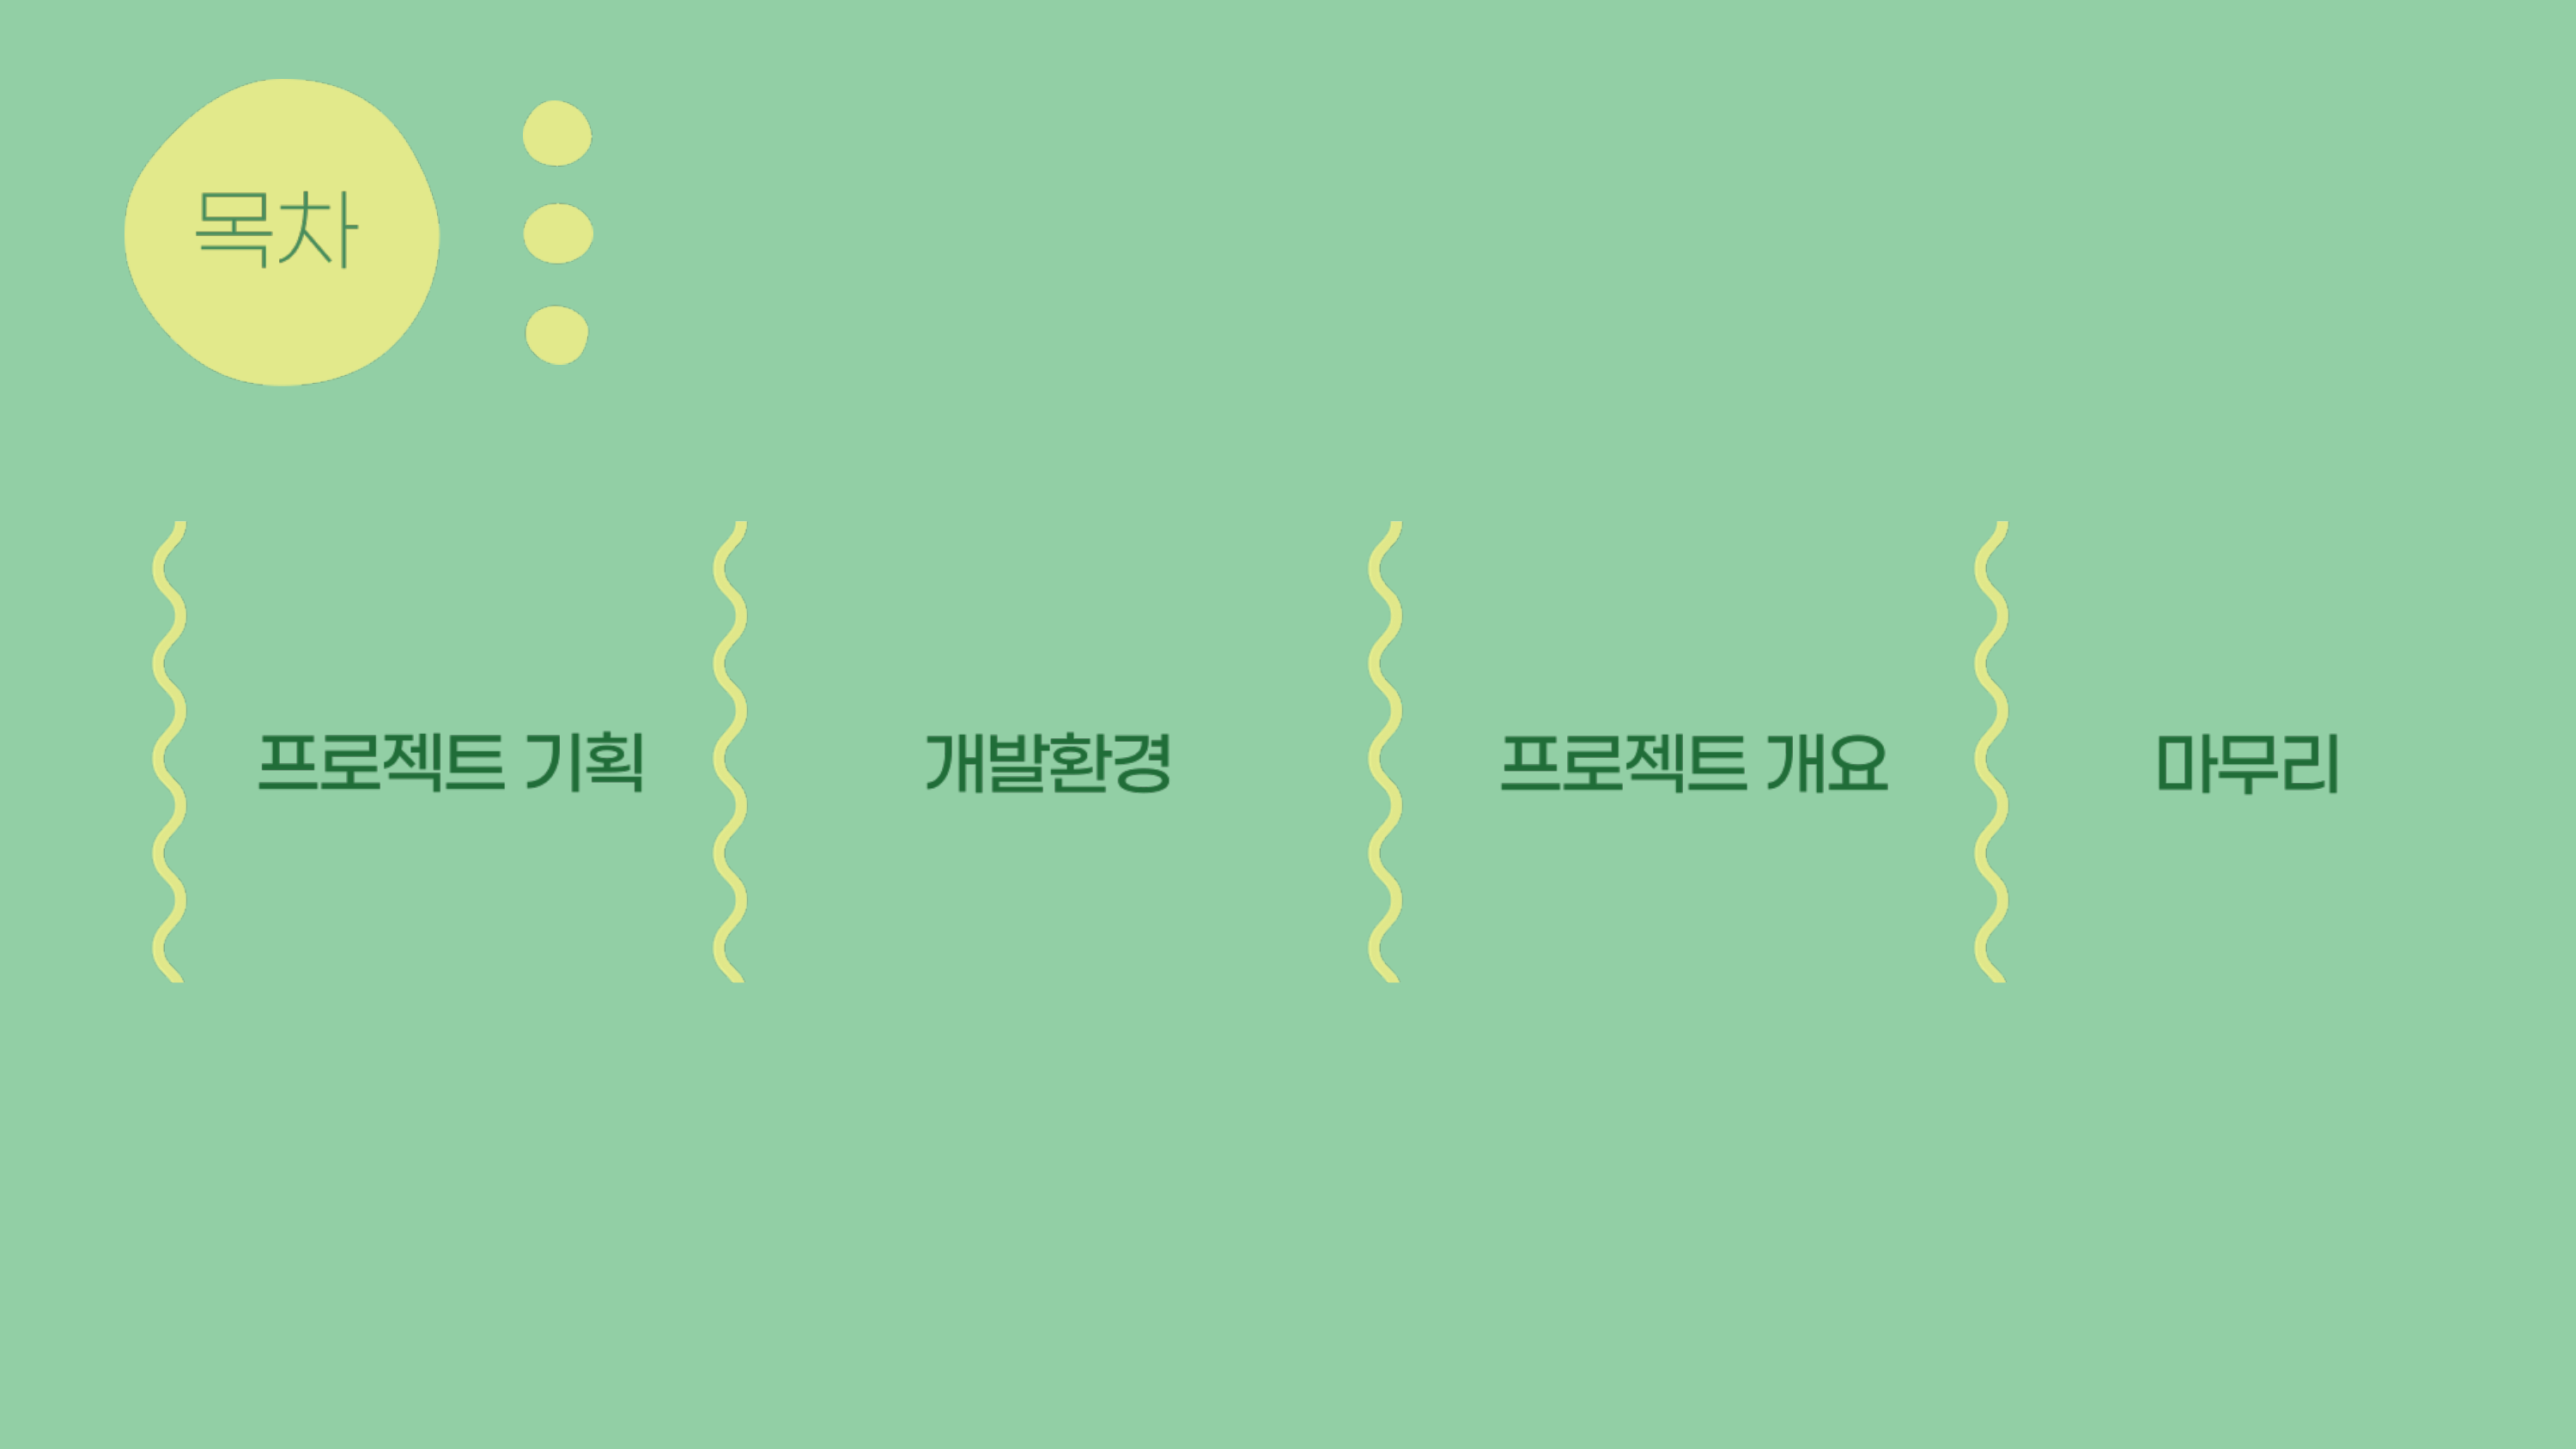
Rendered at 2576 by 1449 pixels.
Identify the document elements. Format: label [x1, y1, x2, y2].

picture [908, 713, 1199, 825]
picture [711, 772, 748, 983]
picture [1972, 522, 2009, 733]
text_box [1153, 733, 1616, 772]
text_box [523, 100, 593, 365]
picture [1484, 713, 1915, 825]
picture [150, 772, 187, 983]
text_box [498, 733, 961, 772]
text_box [1759, 733, 2222, 772]
picture [1366, 522, 1403, 733]
text_box [125, 78, 440, 386]
picture [711, 522, 748, 733]
text_box [0, 733, 400, 772]
picture [150, 522, 187, 733]
picture [1366, 772, 1403, 983]
picture [173, 165, 397, 310]
picture [1972, 772, 2009, 983]
picture [2138, 713, 2366, 827]
picture [242, 712, 671, 824]
